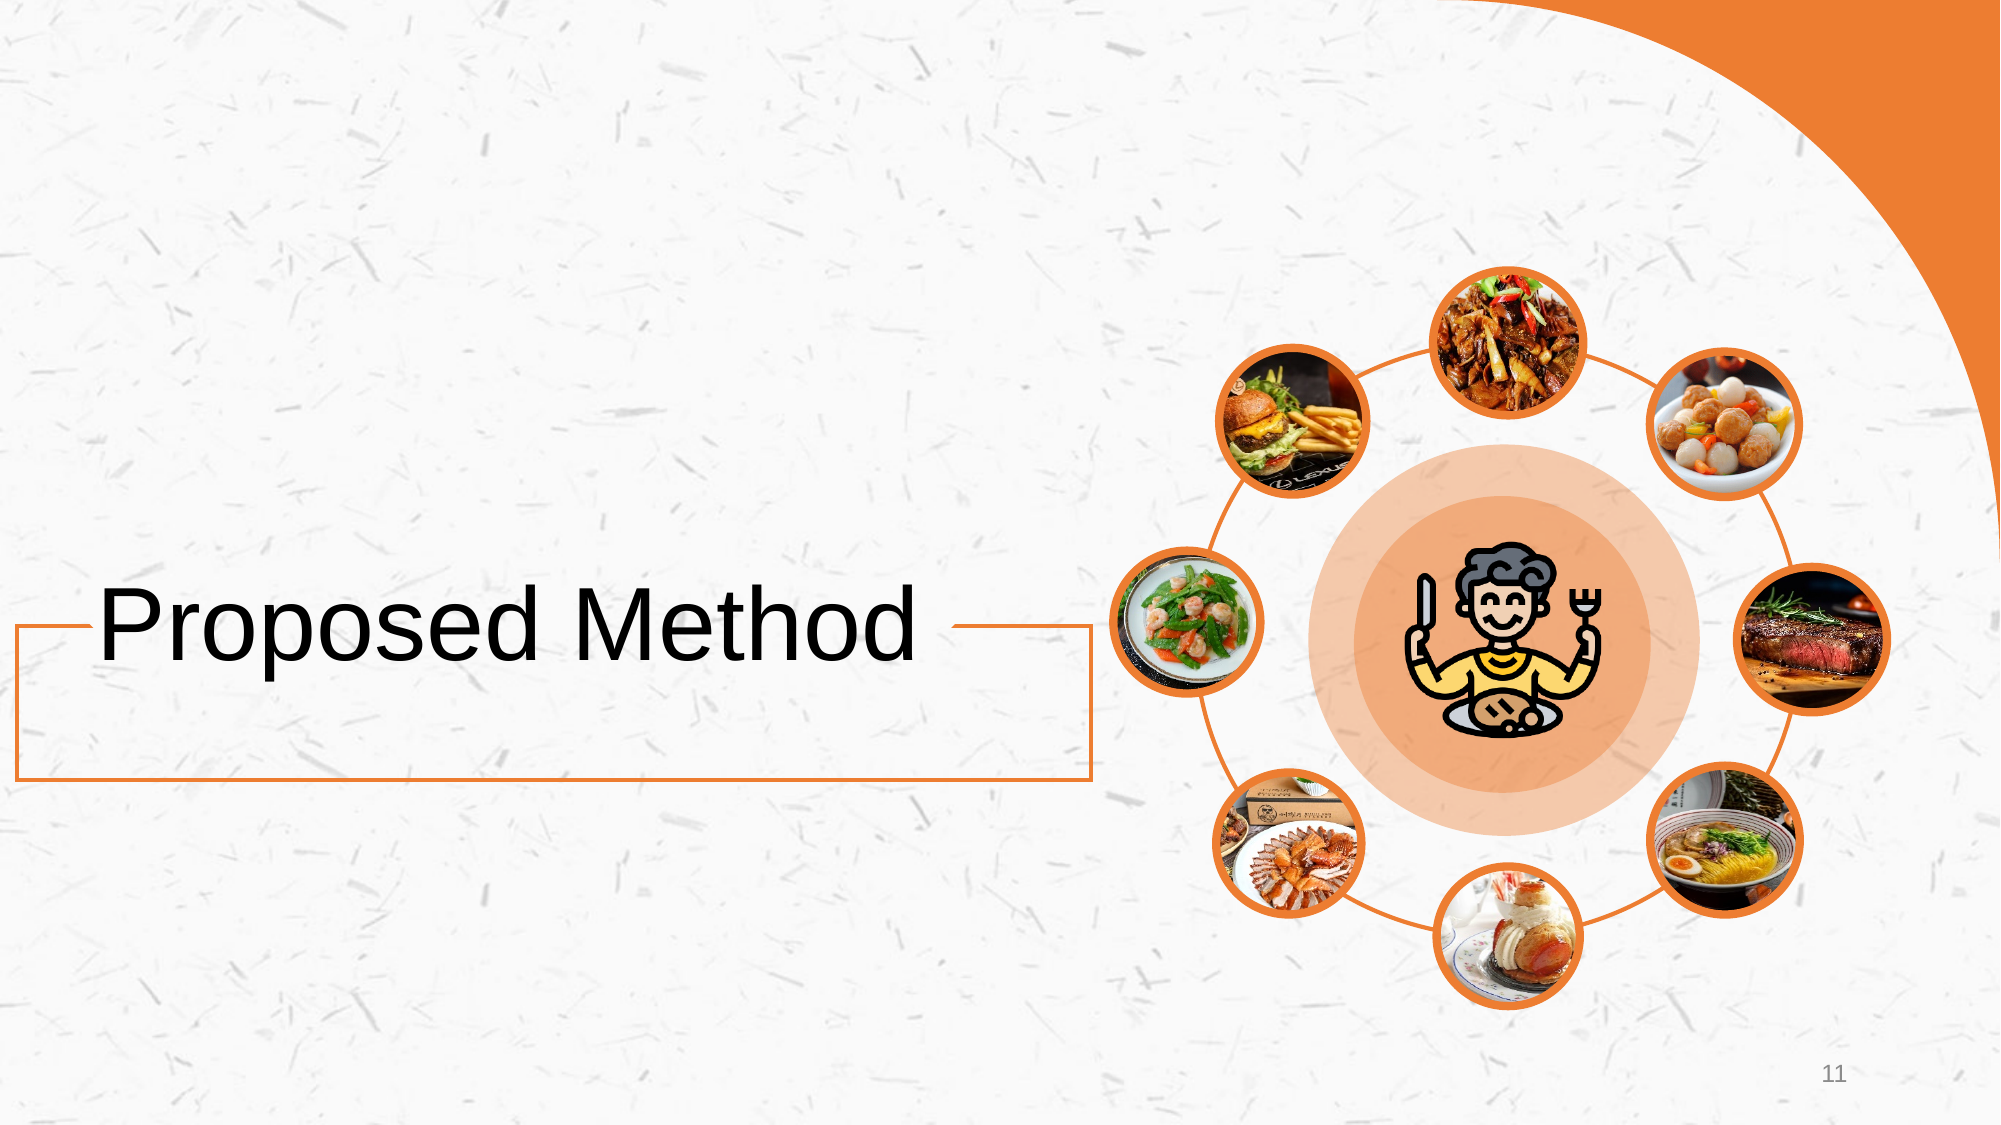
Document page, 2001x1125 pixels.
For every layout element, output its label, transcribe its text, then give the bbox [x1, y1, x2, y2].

text_box [1436, 0, 2000, 564]
picture [0, 0, 2001, 1125]
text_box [17, 313, 1092, 781]
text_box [1113, 270, 1887, 1007]
slide_number 11 [1412, 1042, 1863, 1103]
